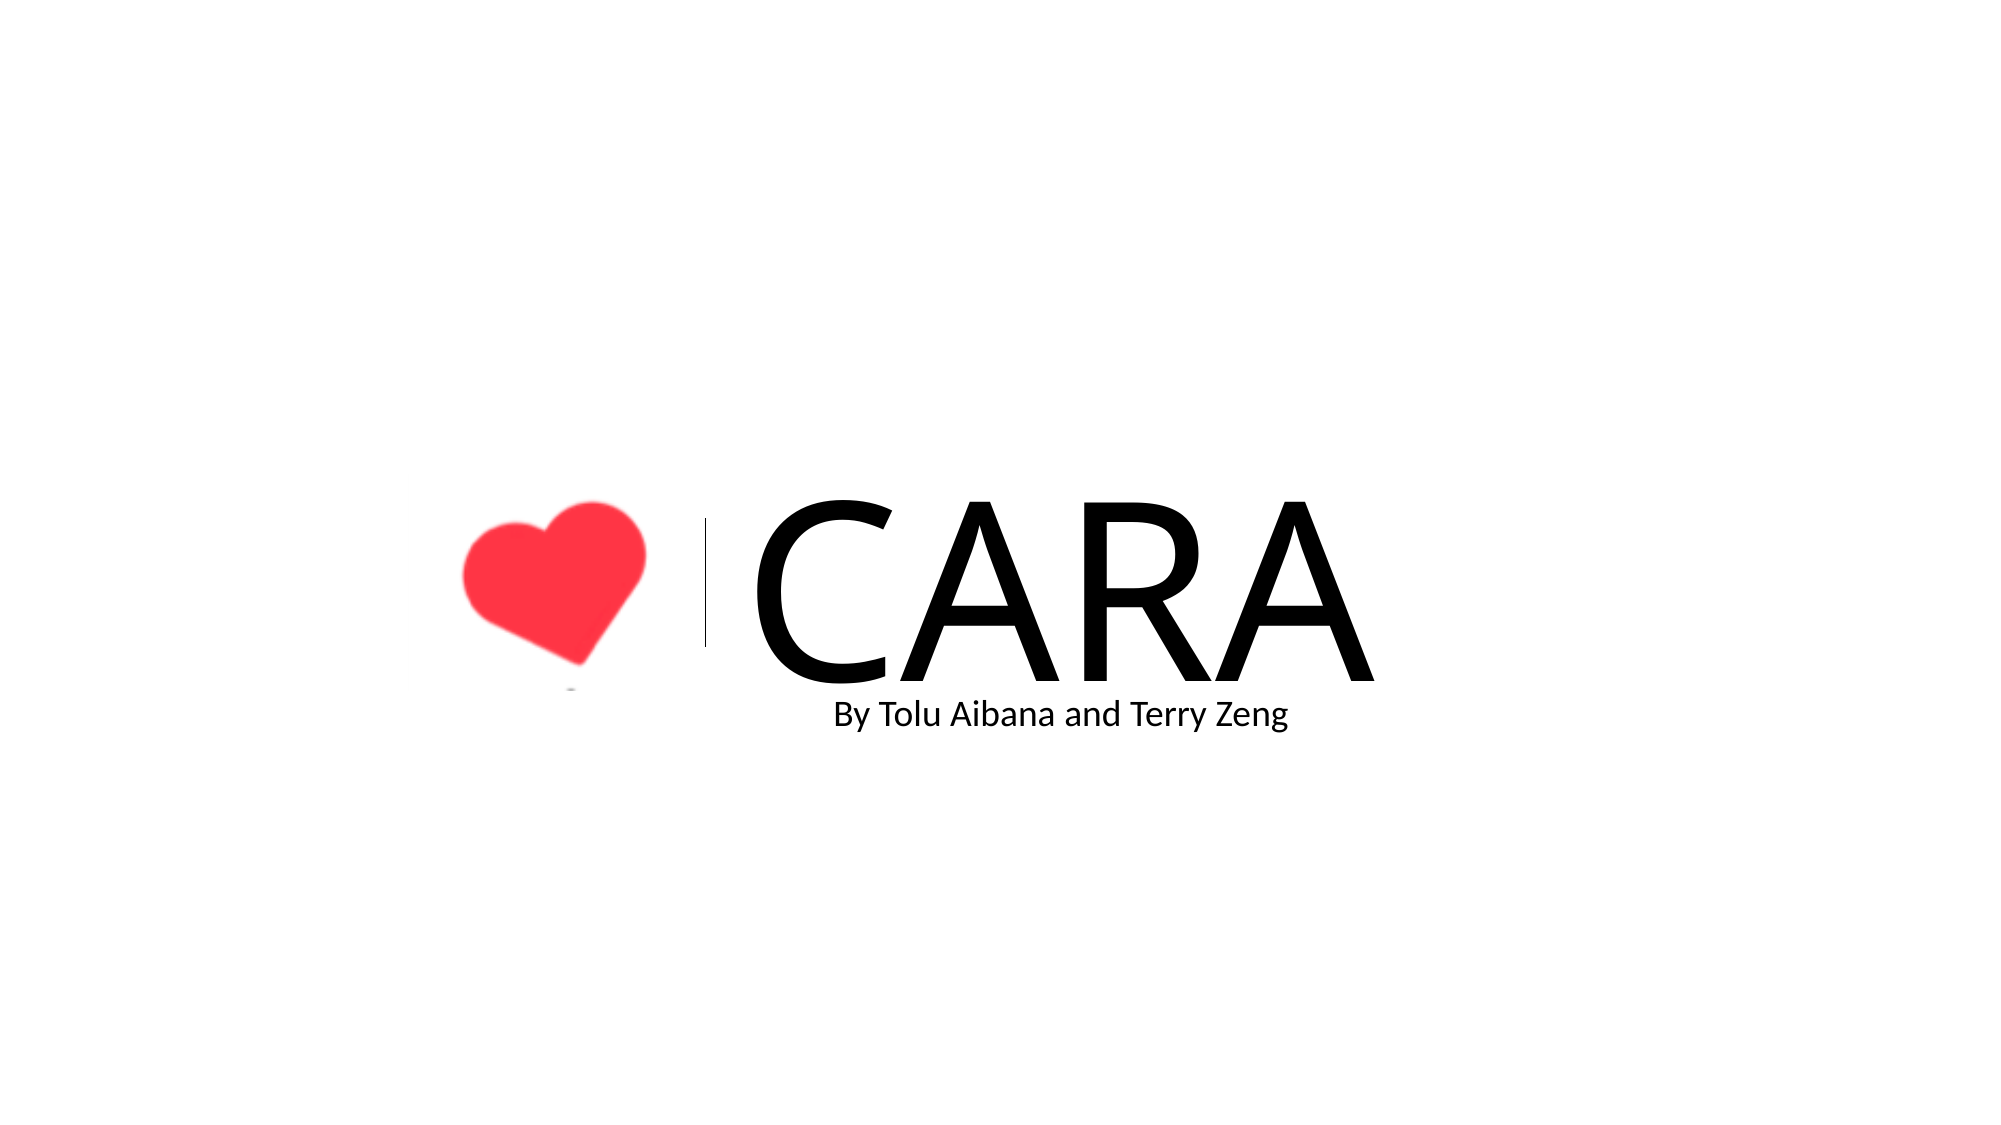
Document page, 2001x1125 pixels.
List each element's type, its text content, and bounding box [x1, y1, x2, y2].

picture [407, 474, 683, 691]
text_box By Tolu Aibana and Terry Zeng [818, 681, 1313, 741]
text_box CARA [548, 423, 1570, 739]
